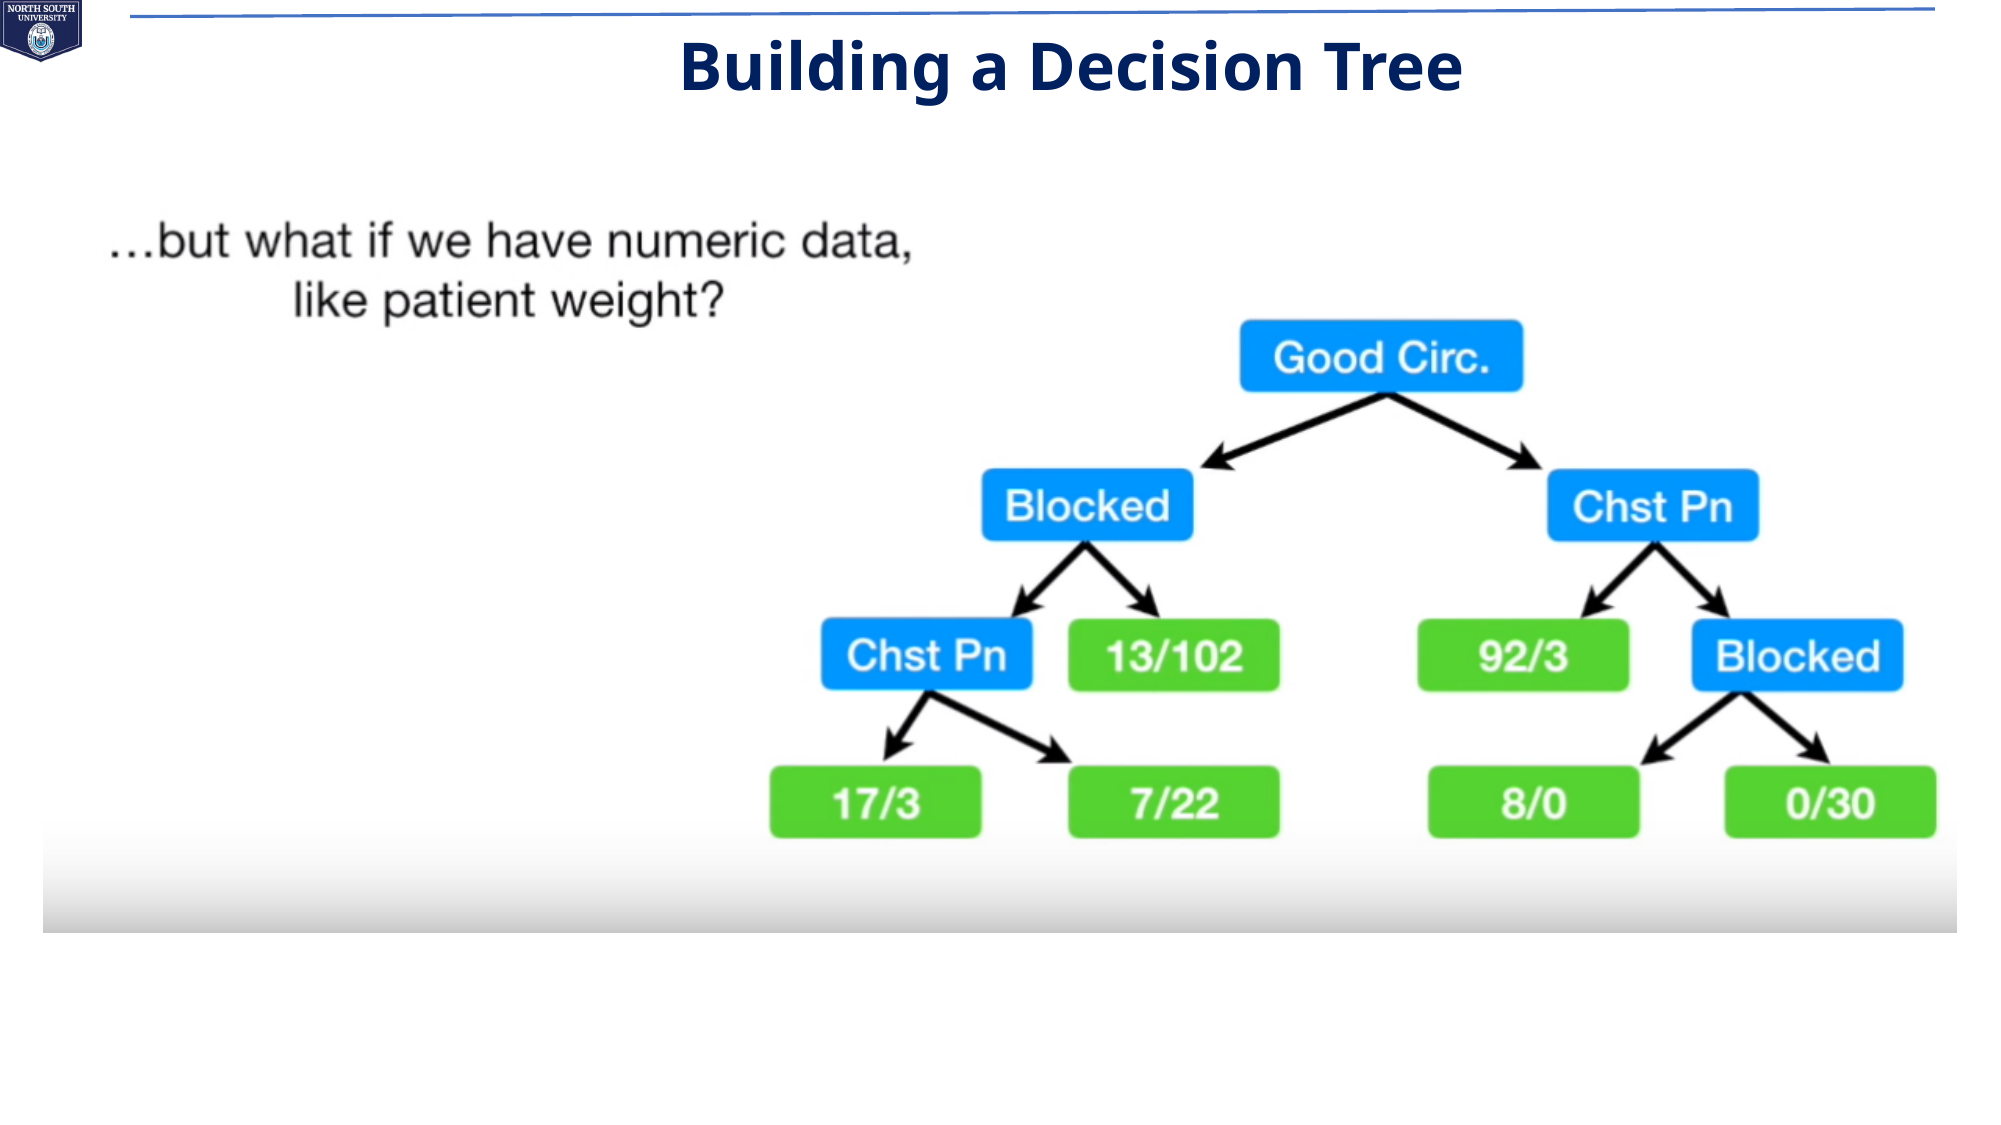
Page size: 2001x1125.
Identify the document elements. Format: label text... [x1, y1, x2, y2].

picture [43, 192, 1957, 933]
picture [0, 0, 82, 65]
title Building a Decision Tree [209, 25, 1935, 112]
